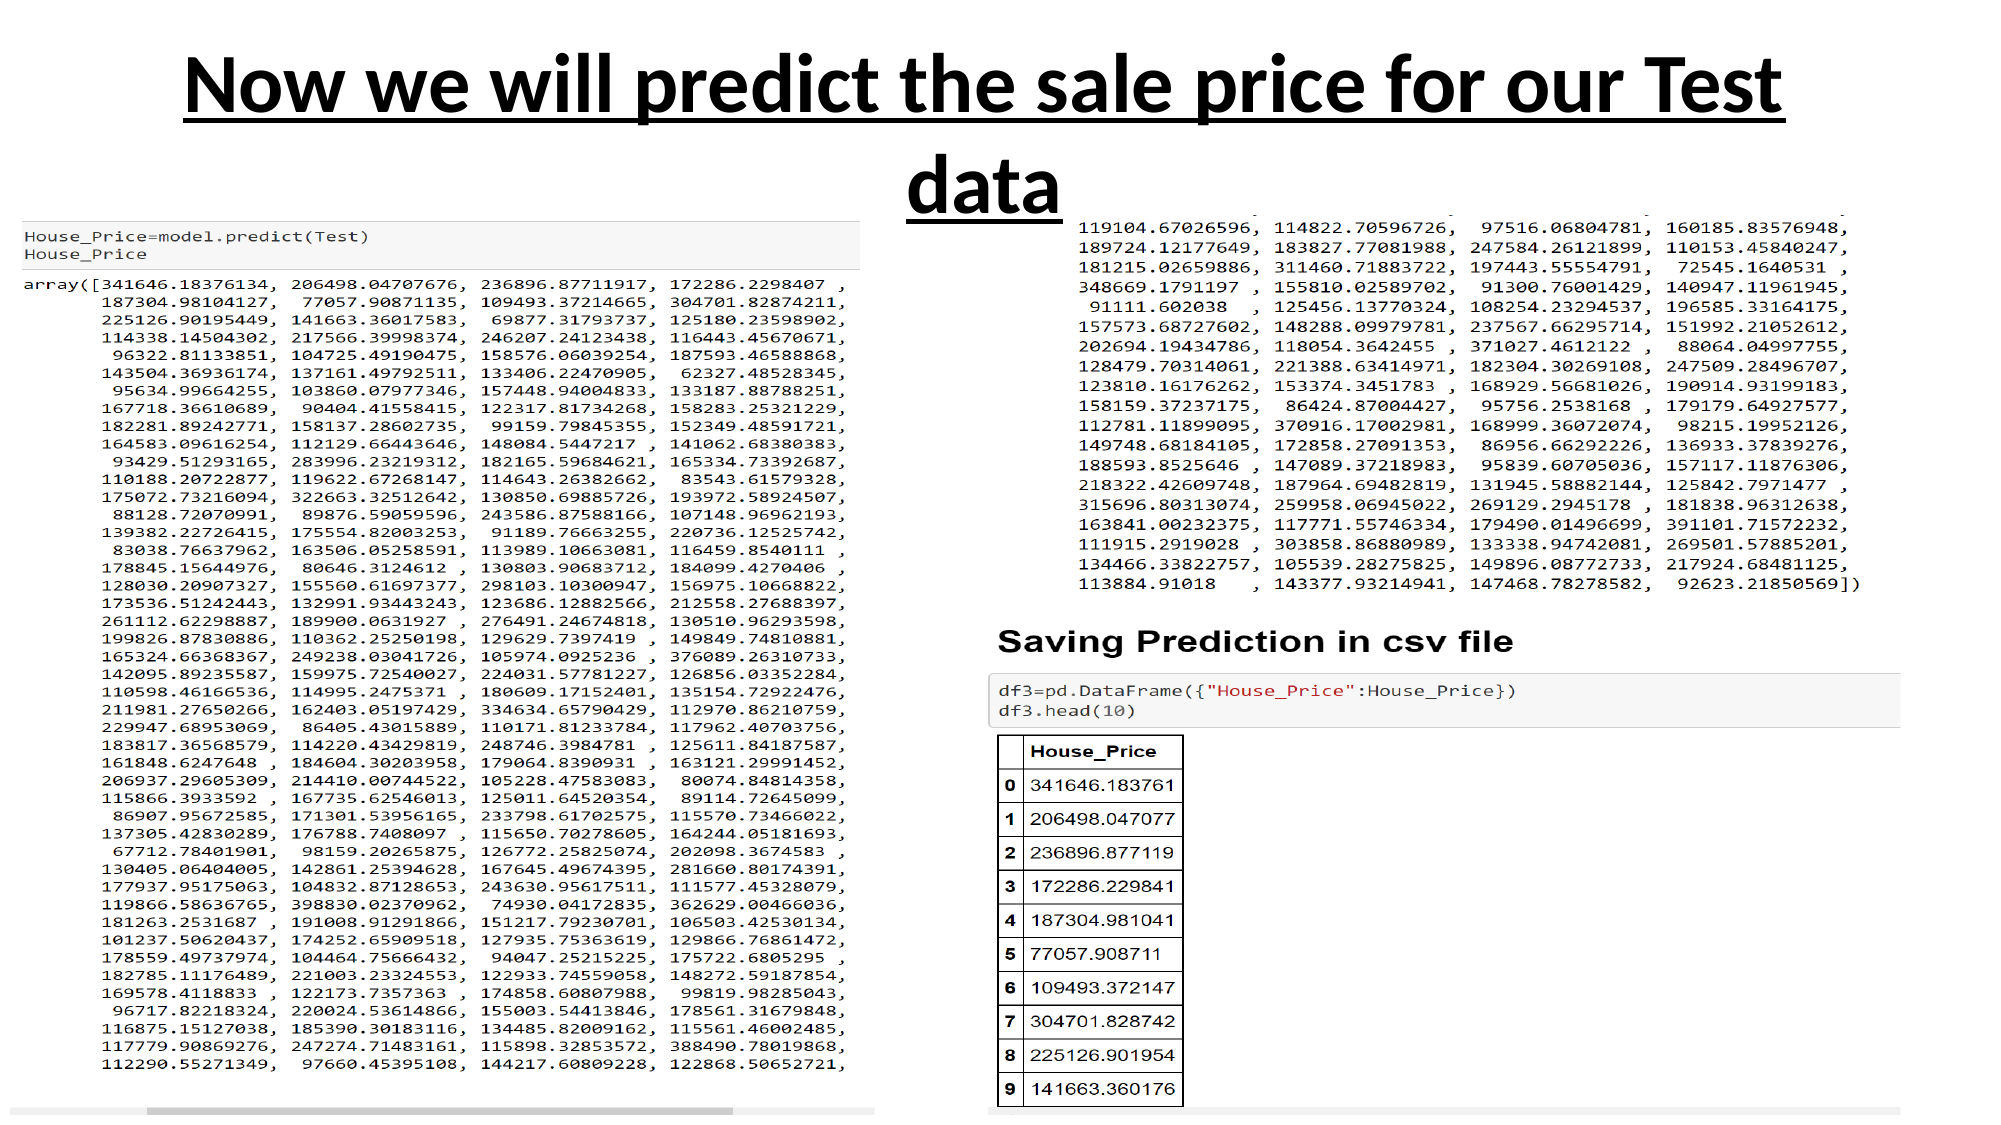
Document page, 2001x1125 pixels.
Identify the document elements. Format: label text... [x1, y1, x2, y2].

picture [957, 214, 1907, 1115]
title Now we will predict the sale price for our Test data [135, 20, 1834, 238]
picture [9, 214, 875, 1115]
